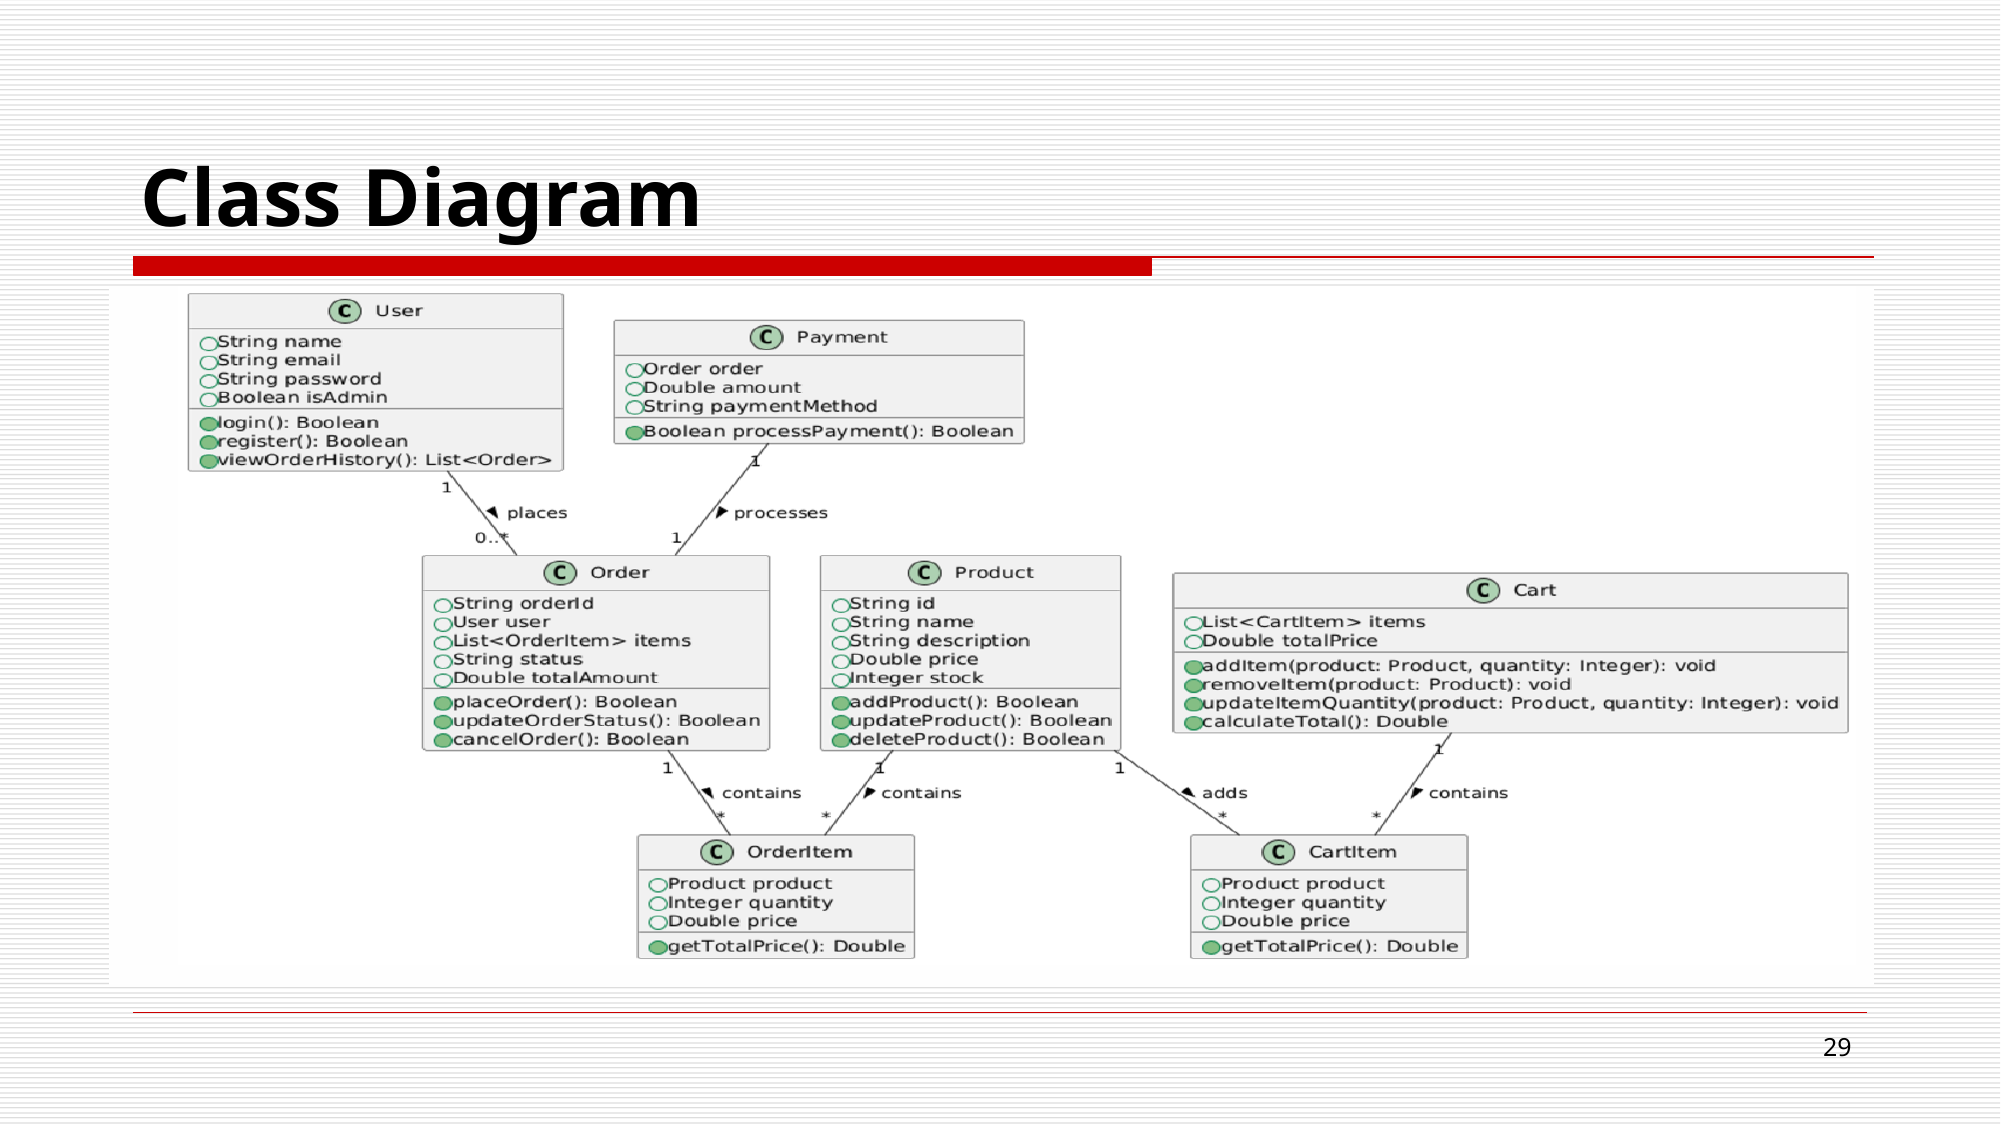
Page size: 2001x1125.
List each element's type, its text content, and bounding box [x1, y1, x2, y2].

title Class Diagram [125, 50, 1876, 250]
slide_number 29 [1433, 1024, 1867, 1103]
picture [0, 0, 2001, 1125]
